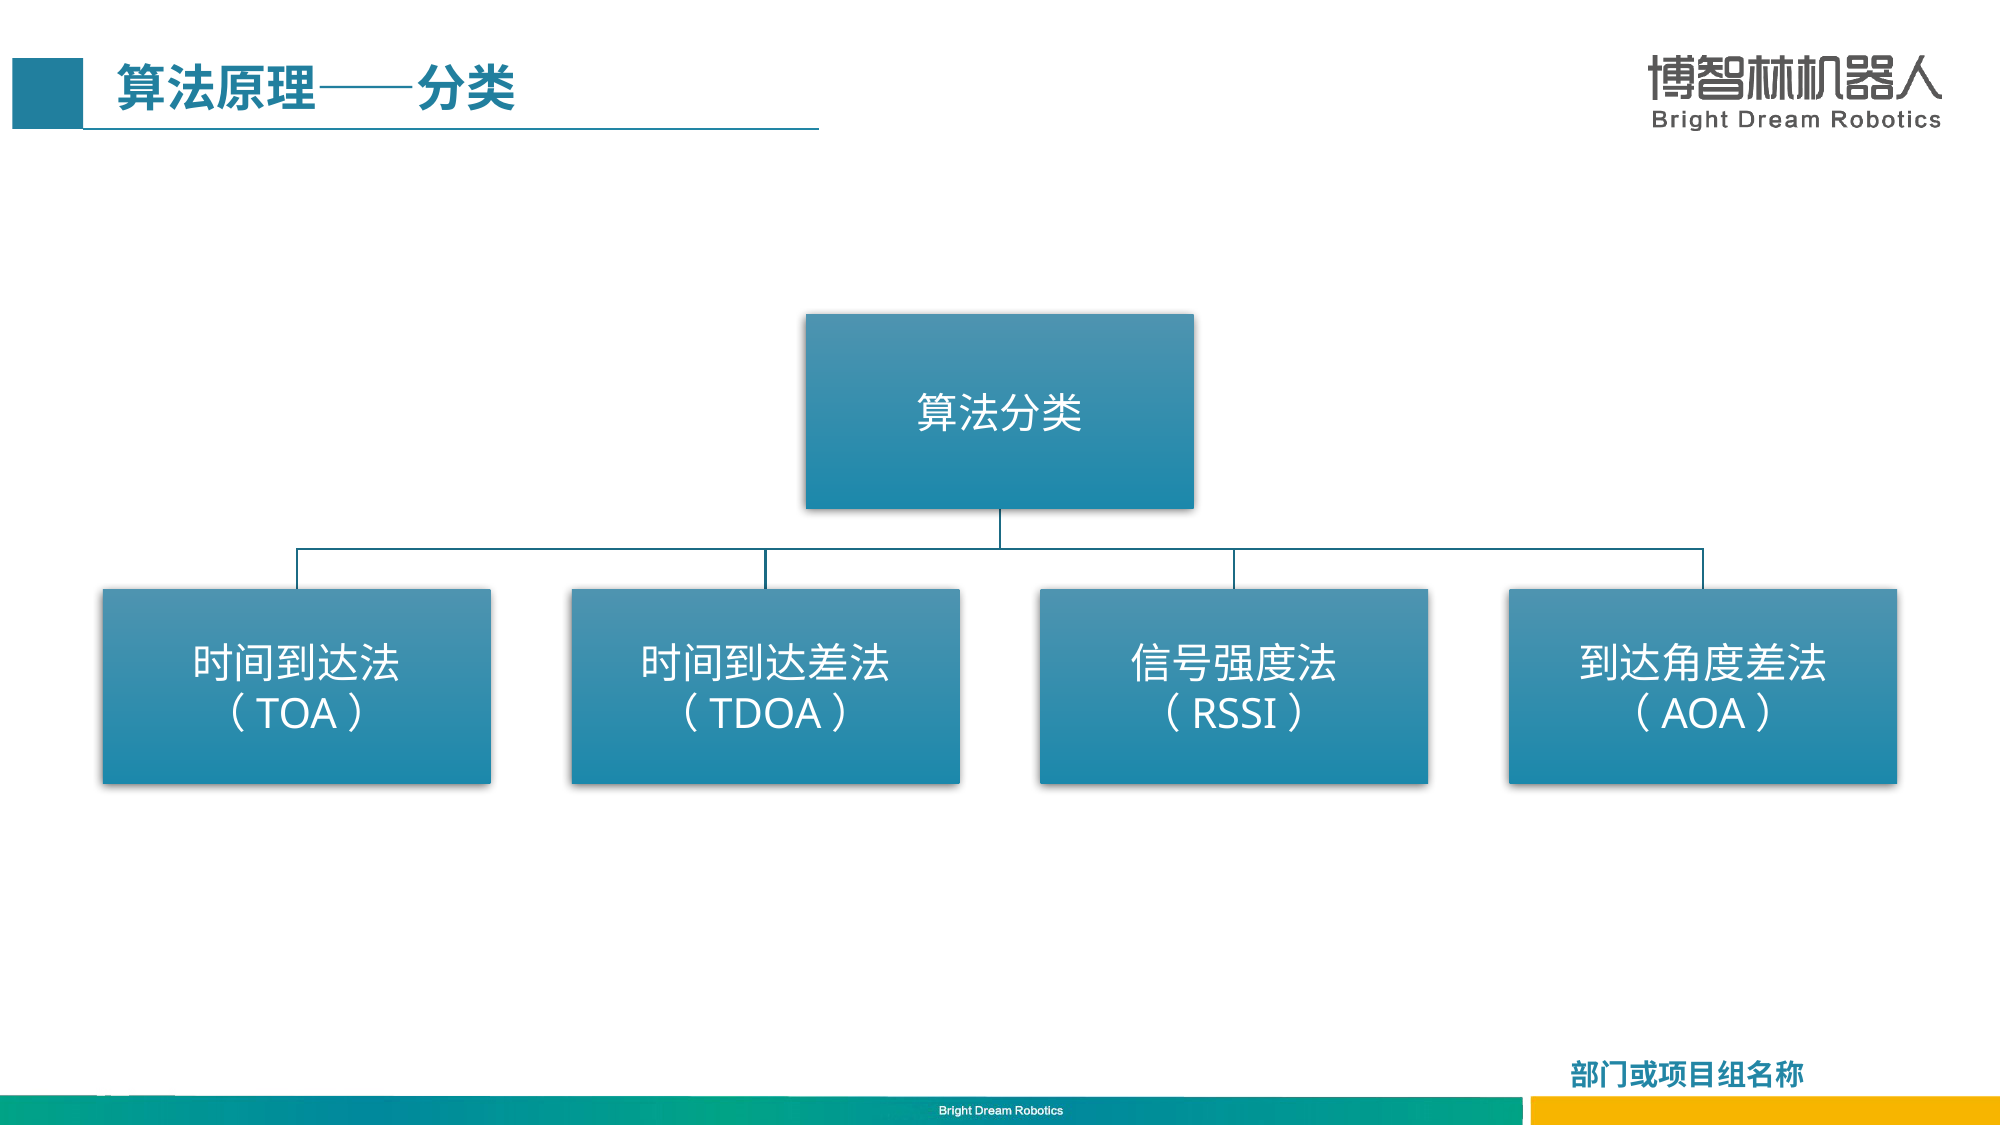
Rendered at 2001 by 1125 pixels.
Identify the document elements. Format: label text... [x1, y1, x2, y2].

picture [0, 0, 2000, 1125]
text_box 算法原理——分类 [101, 55, 1359, 126]
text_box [101, 163, 1899, 935]
